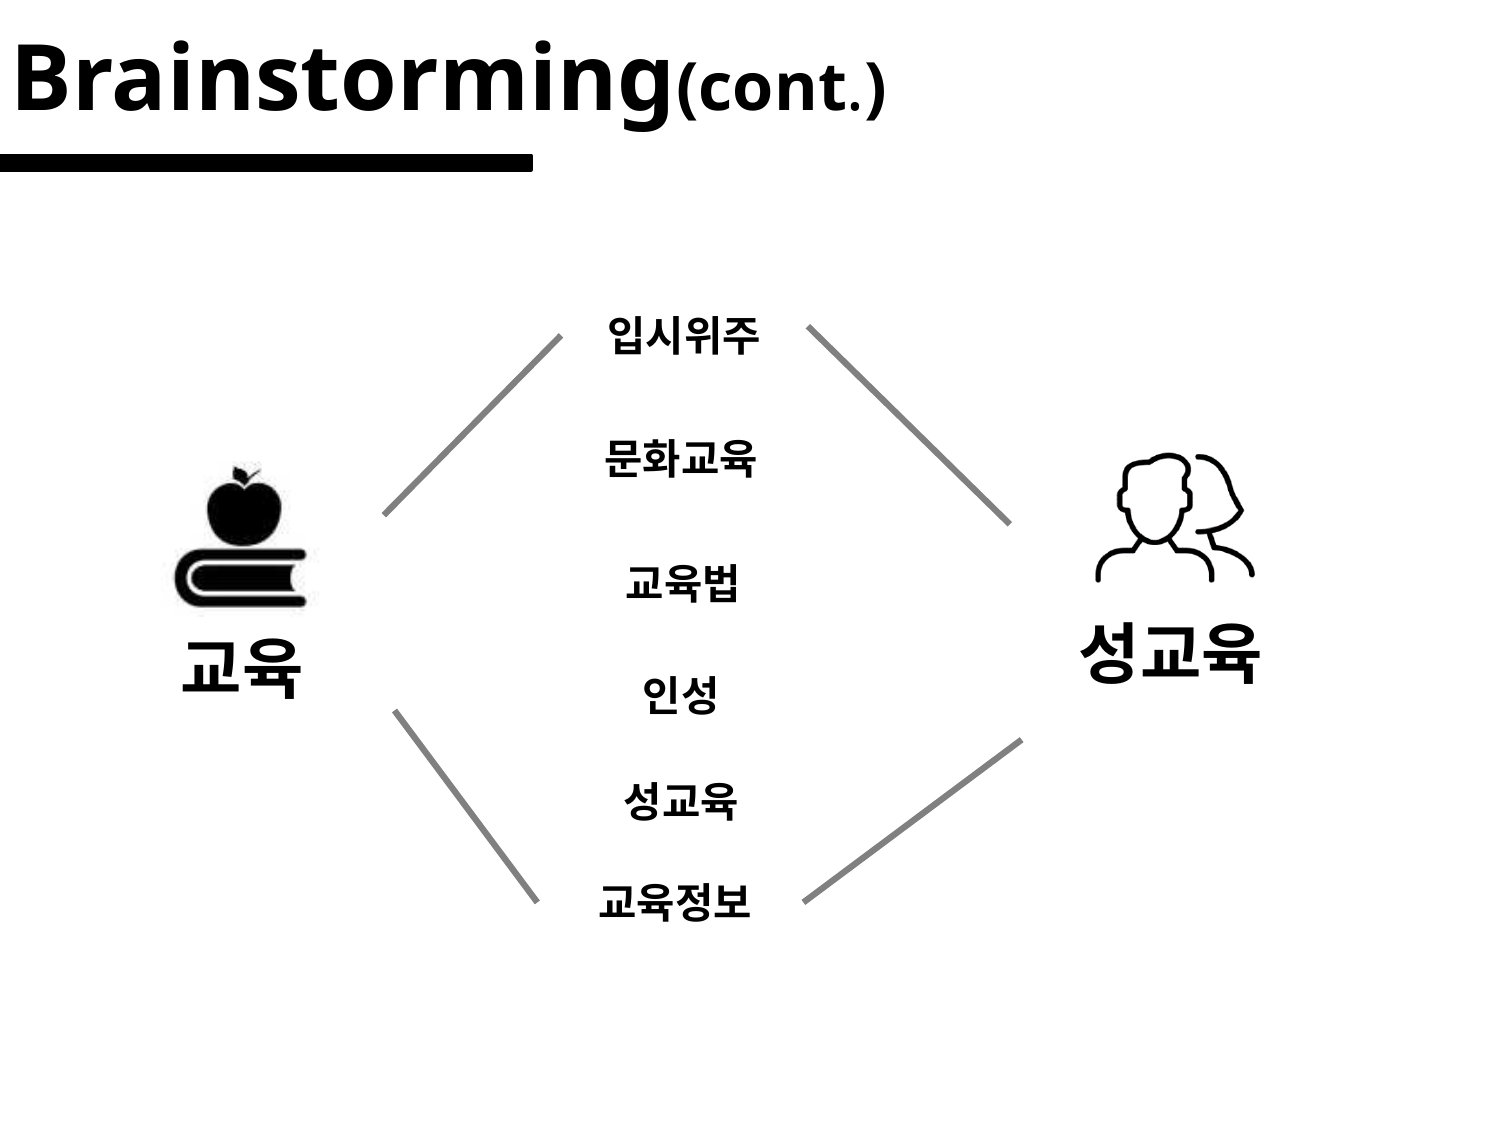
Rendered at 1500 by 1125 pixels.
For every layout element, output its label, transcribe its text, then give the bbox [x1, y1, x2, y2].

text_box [394, 710, 538, 903]
text_box 인성 [628, 662, 735, 727]
text_box 교육정보 [583, 869, 768, 935]
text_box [383, 335, 562, 516]
text_box 교육 [165, 626, 319, 715]
text_box 교육법 [610, 550, 757, 616]
text_box Brainstorming(cont.) [0, 11, 903, 136]
picture [160, 444, 325, 618]
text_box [807, 326, 1010, 525]
text_box 입시위주 [592, 302, 777, 368]
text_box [803, 739, 1022, 903]
text_box 문화교육 [589, 425, 774, 491]
text_box 성교육 [609, 768, 755, 834]
picture [1092, 435, 1262, 586]
text_box 성교육 [1064, 604, 1279, 699]
text_box [0, 154, 533, 172]
